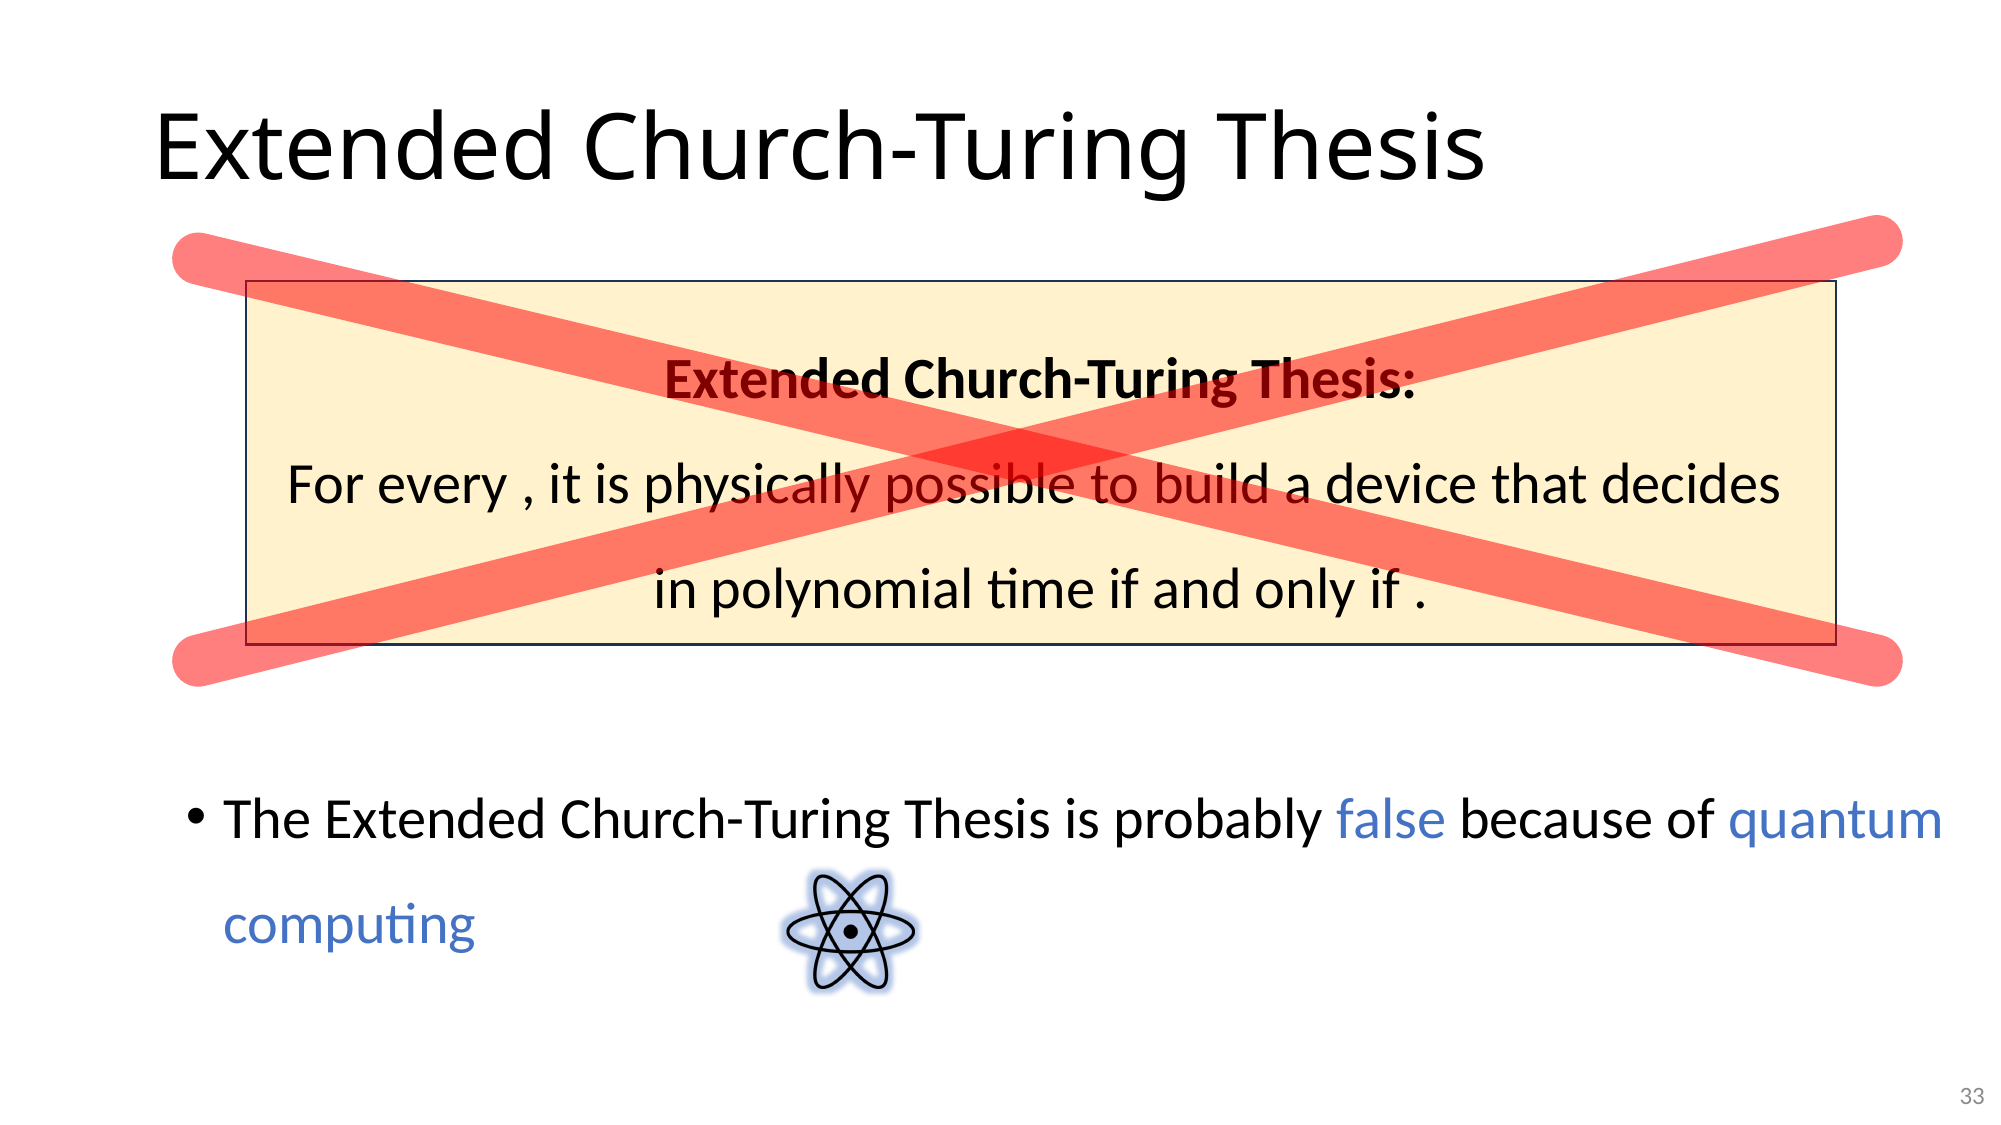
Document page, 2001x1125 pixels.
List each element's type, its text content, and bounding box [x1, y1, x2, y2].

title Extended Church-Turing Thesis [137, 41, 1863, 259]
list The Extended Church-Turing Thesis is probably false because of quantum computing [170, 738, 1962, 1125]
slide_number 33 [1550, 1064, 2000, 1125]
picture [786, 874, 915, 989]
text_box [198, 240, 1877, 661]
